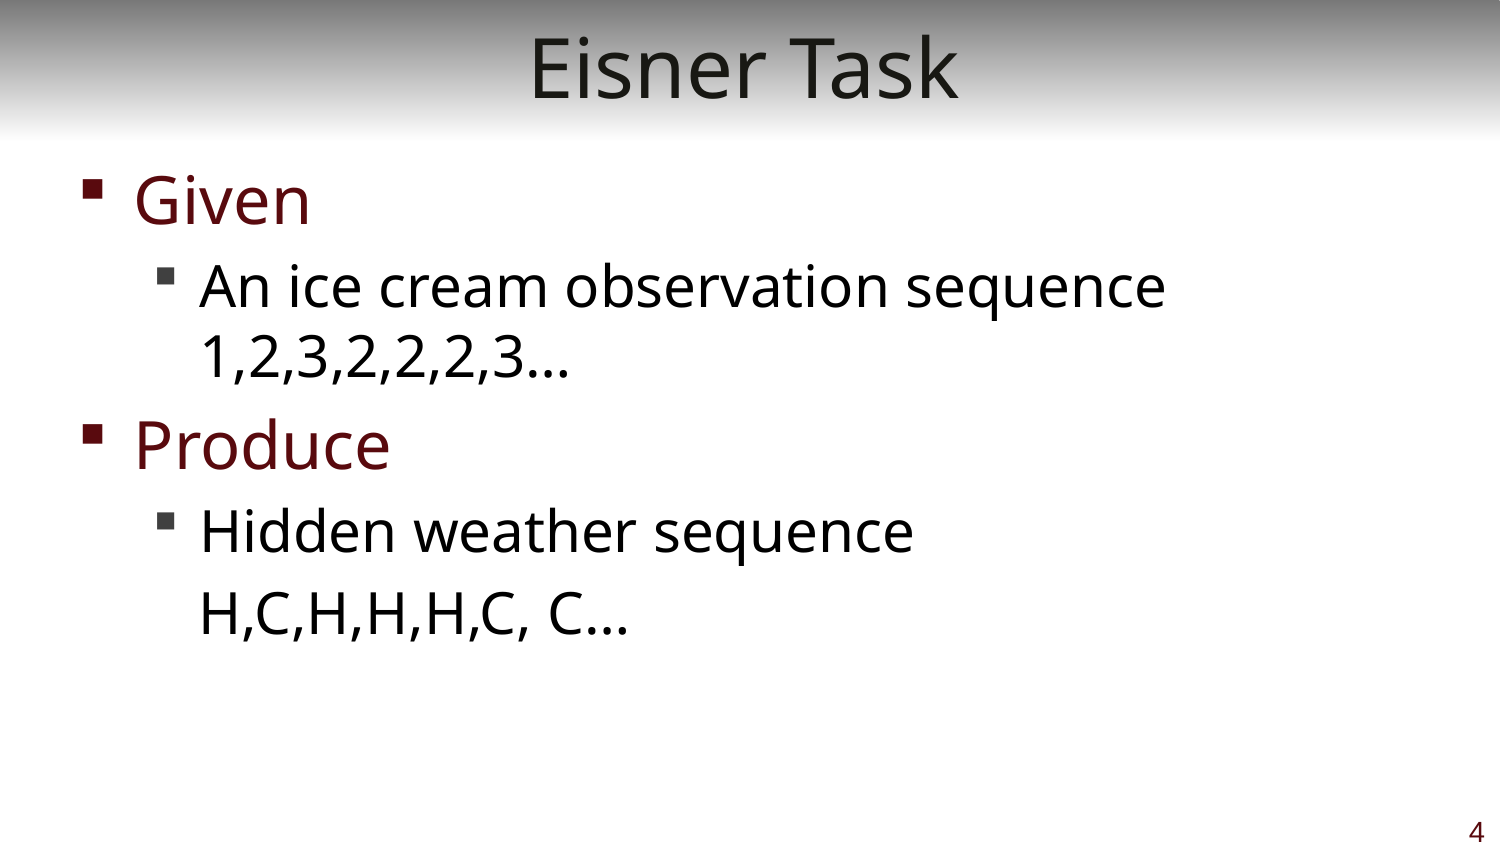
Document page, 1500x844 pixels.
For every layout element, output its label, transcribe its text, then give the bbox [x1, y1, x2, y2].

slide_number 4 [1424, 806, 1500, 844]
list Given An ice cream observation sequence 1,2,3,2,2,2,3… Produce Hidden weather sequence H,C,H,H,H,C, C… [62, 150, 1413, 797]
title Eisner Task [12, 0, 1475, 132]
